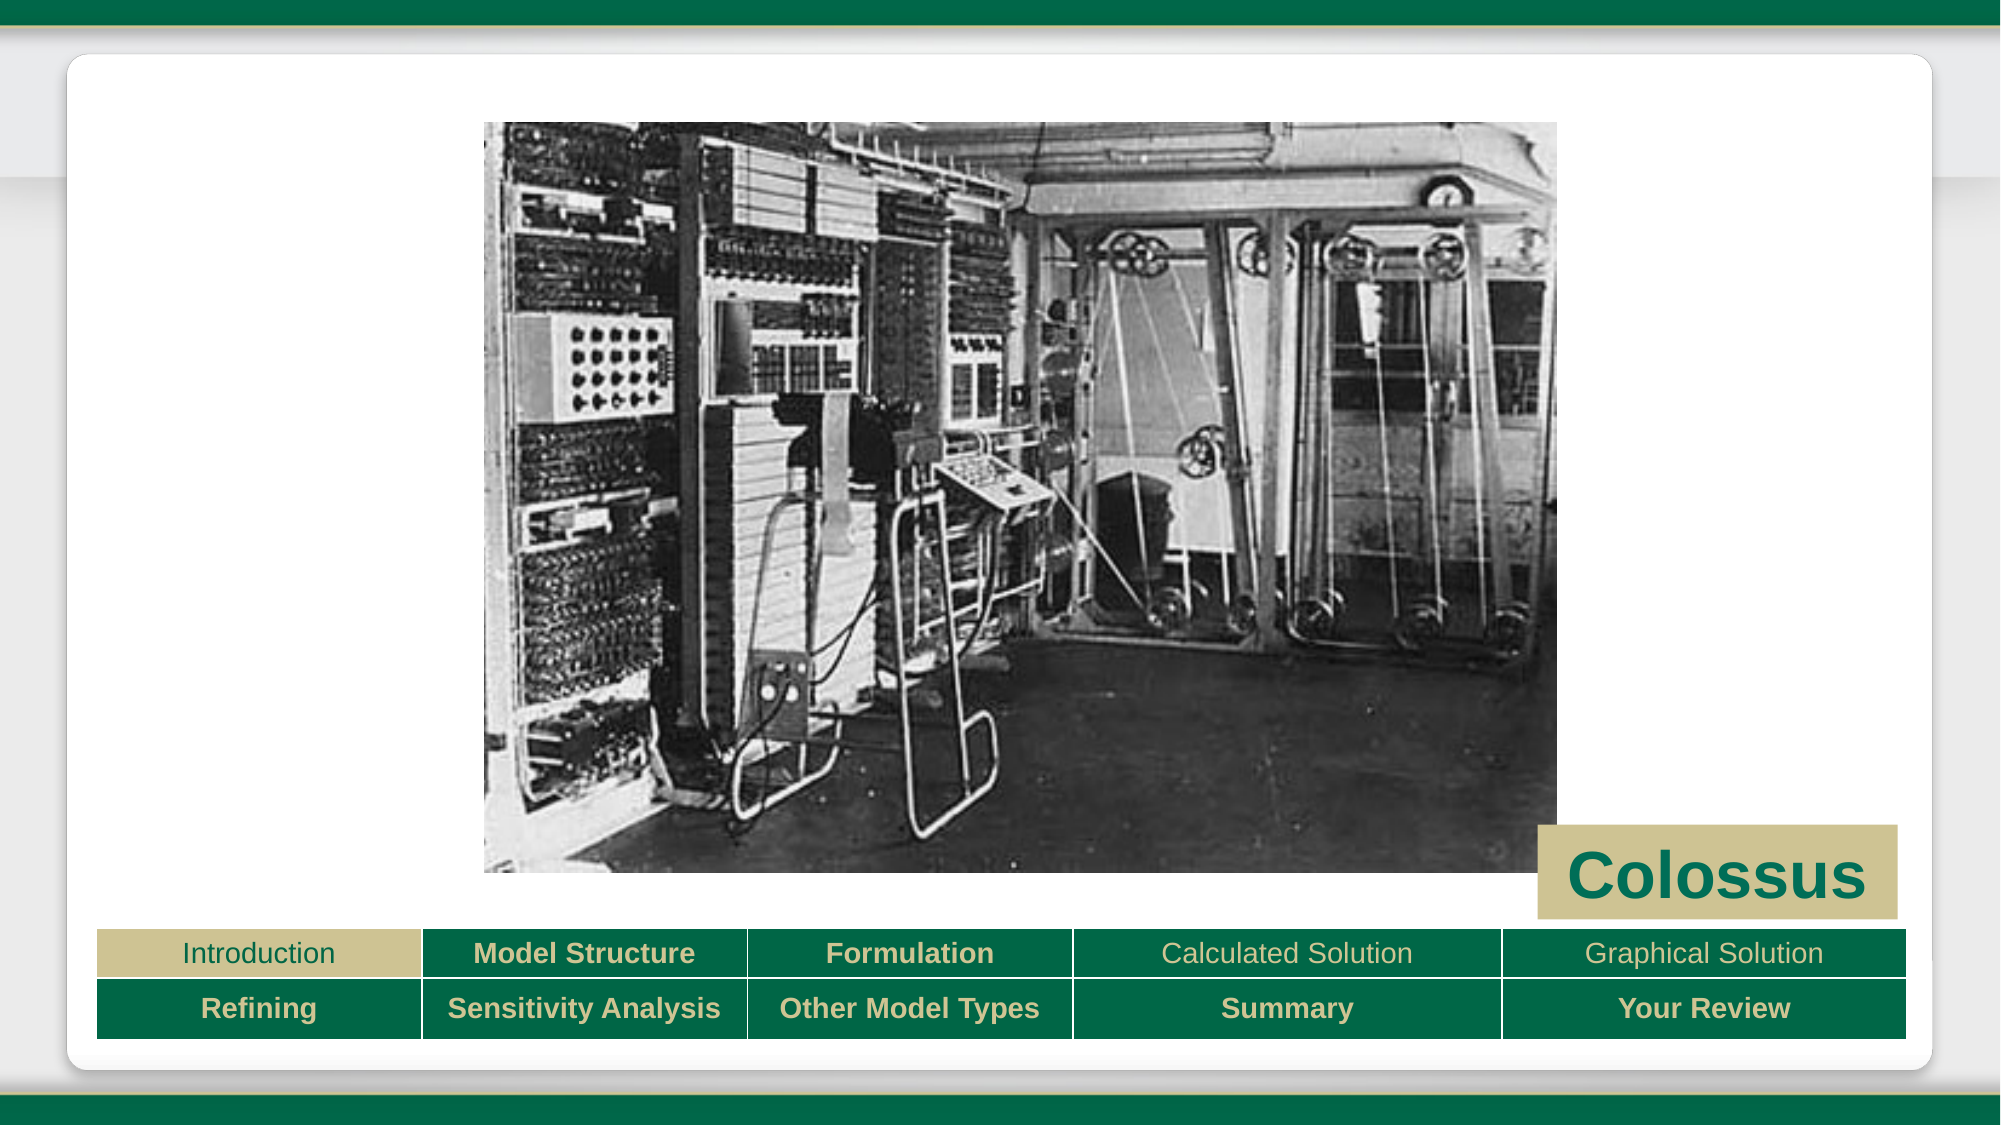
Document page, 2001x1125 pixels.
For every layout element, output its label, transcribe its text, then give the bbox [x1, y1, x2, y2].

text_box Colossus [1537, 824, 1898, 920]
table_header Model Structure [423, 929, 747, 977]
table_cell Refining [97, 979, 421, 1039]
table_cell Sensitivity Analysis [423, 979, 747, 1039]
table_cell Summary [1074, 979, 1501, 1039]
table_cell Other Model Types [748, 979, 1072, 1039]
table_header Introduction [97, 929, 421, 977]
picture [0, 0, 2001, 1125]
table_header Calculated Solution [1074, 929, 1501, 977]
table_header Formulation [748, 929, 1072, 977]
table_header Graphical Solution [1503, 929, 1906, 977]
table_cell Your Review [1503, 979, 1906, 1039]
